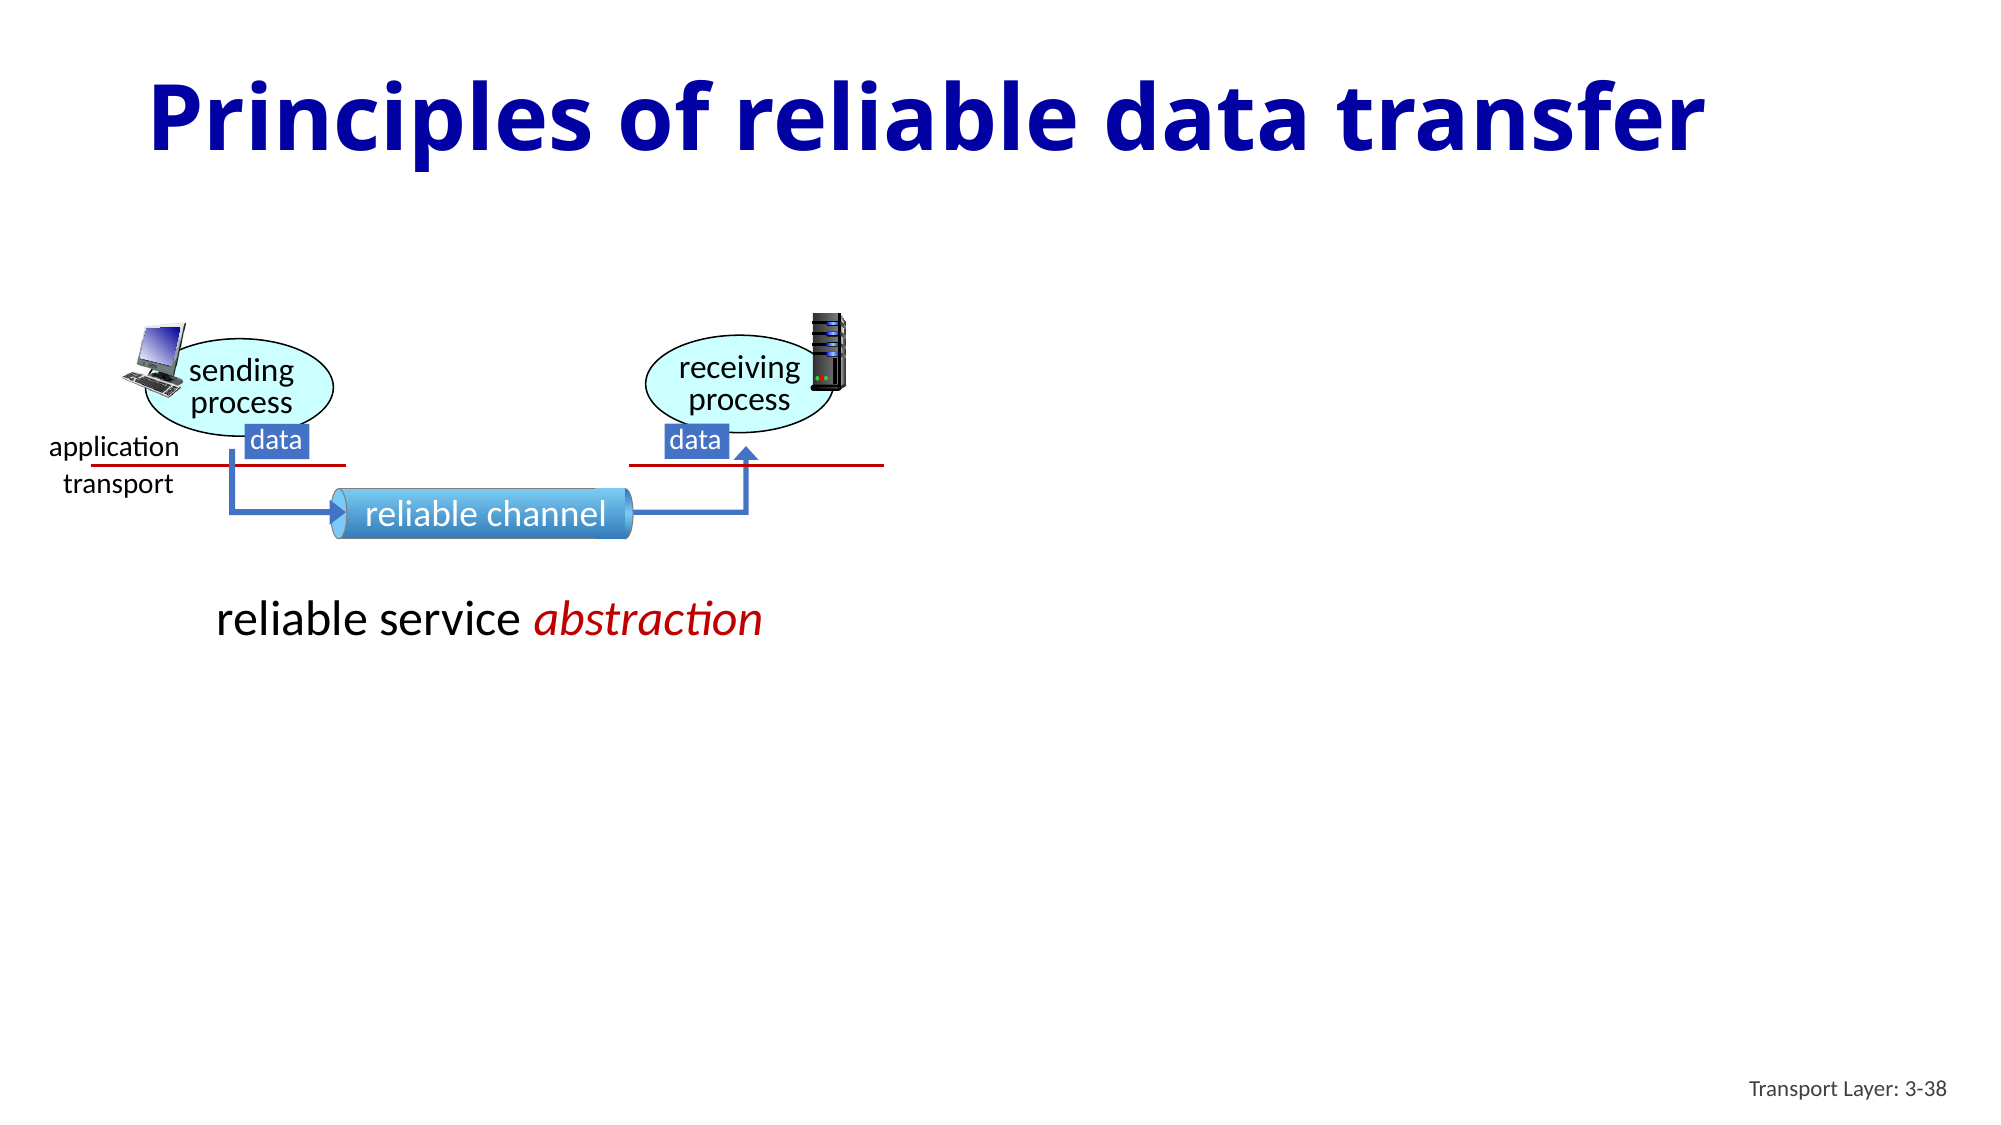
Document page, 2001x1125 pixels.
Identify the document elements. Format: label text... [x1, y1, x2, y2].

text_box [39, 313, 884, 654]
title Principles of reliable data transfer [131, 47, 1952, 195]
slide_number Transport Layer: 3-38 [1512, 1056, 1963, 1117]
